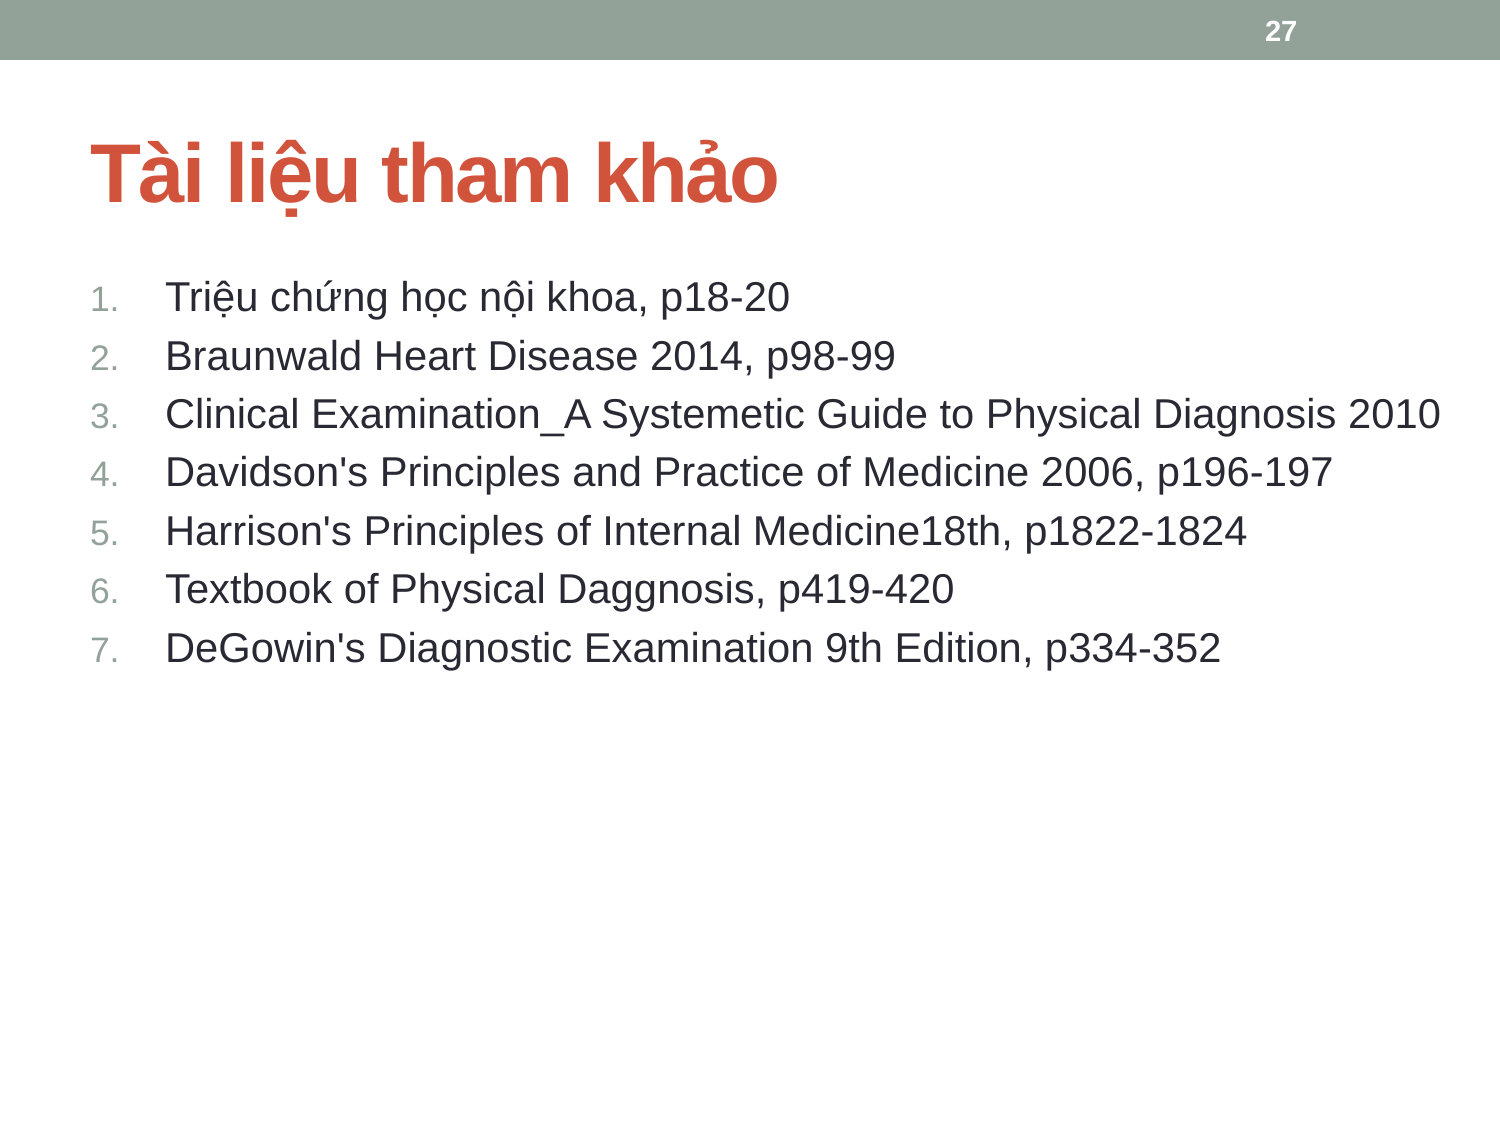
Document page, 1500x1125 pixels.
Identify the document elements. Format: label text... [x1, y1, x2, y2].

title Tài liệu tham khảo [75, 87, 1425, 250]
slide_number 27 [1250, 3, 1425, 57]
list Triệu chứng học nội khoa, p18-20 Braunwald Heart Disease 2014, p98-99 Clinical Examination_A Systemetic Guide to Physical Diagnosis 2010 Davidson's Principles and Practice of Medicine 2006, p196-197 Harrison's Principles of Internal Medicine18th, p1822-1824 Textbook of Physical Daggnosis, p419-420 DeGowin's Diagnostic Examination 9th Edition, p334-352 [75, 262, 1463, 1063]
